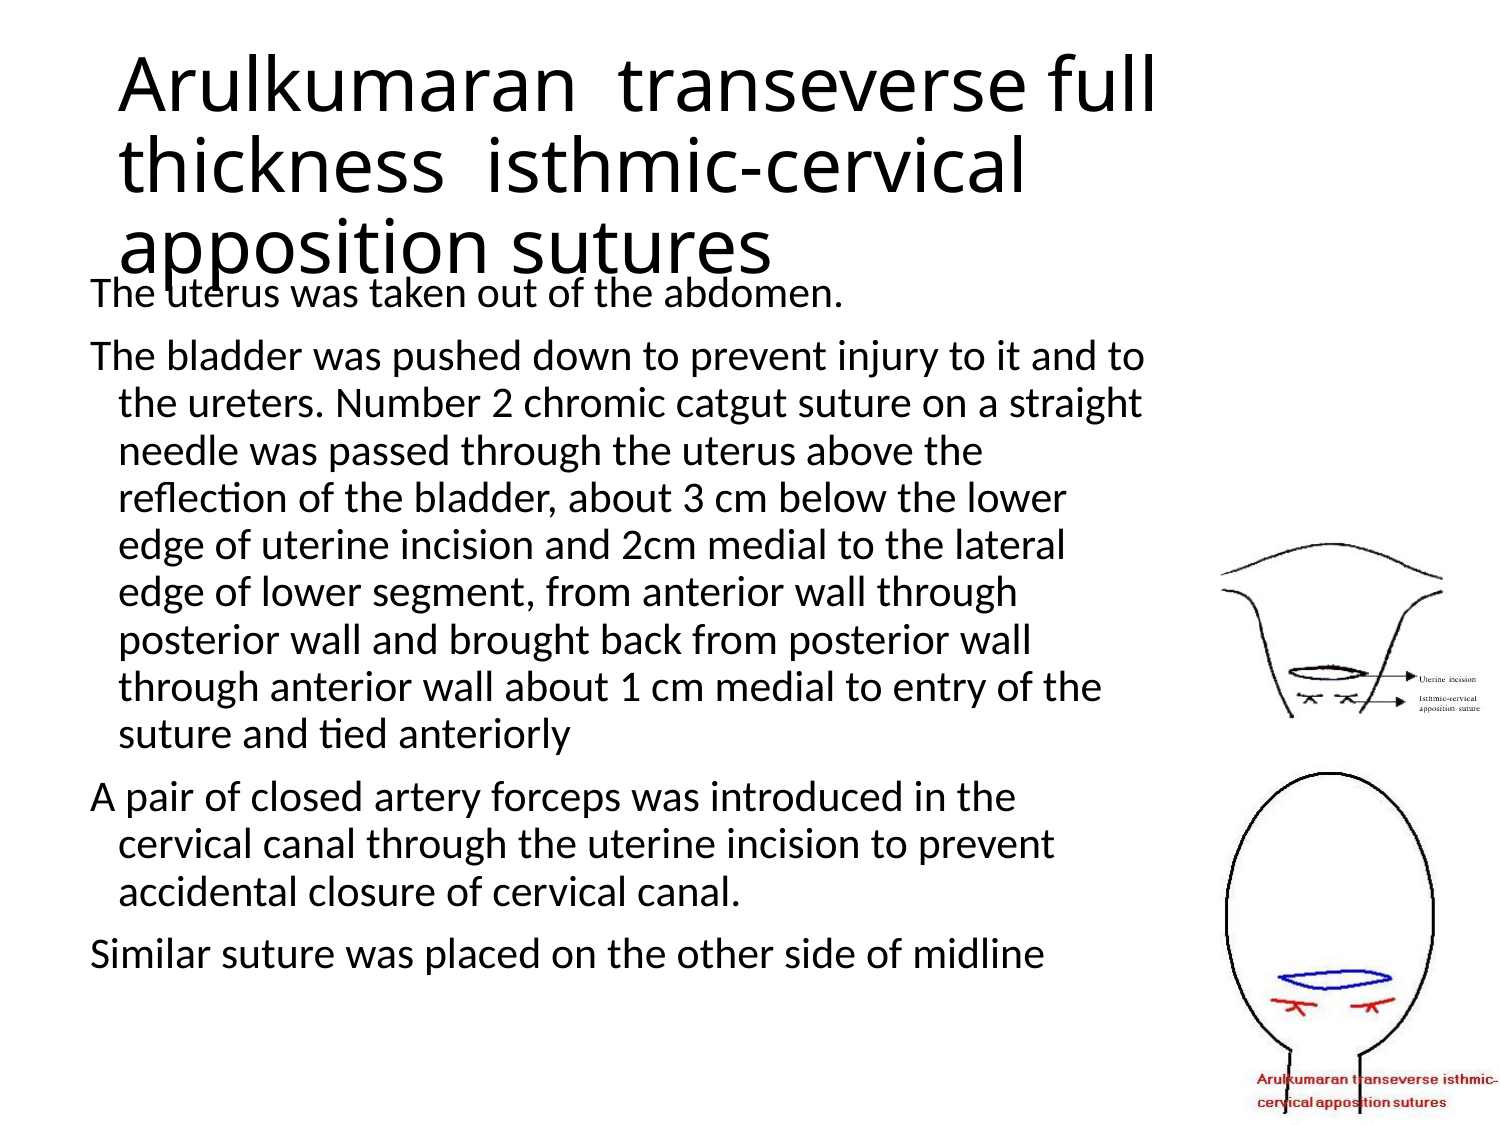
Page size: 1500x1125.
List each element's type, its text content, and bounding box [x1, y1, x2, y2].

picture [1212, 765, 1500, 1125]
list The uterus was taken out of the abdomen. The bladder was pushed down to prevent injury to it and to the ureters. Number 2 chromic catgut suture on a straight needle was passed through the uterus above the reflection of the bladder, about 3 cm below the lower edge of uterine incision and 2cm medial to the lateral edge of lower segment, from anterior wall through posterior wall and brought back from posterior wall through anterior wall about 1 cm medial to entry of the suture and tied anteriorly A pair of closed artery forceps was introduced in the cervical canal through the uterine incision to prevent accidental closure of cervical canal. Similar suture was placed on the other side of midline [75, 262, 1163, 1100]
title Arulkumaran transeverse full thickness isthmic-cervical apposition sutures [103, 59, 1397, 278]
picture [1212, 530, 1500, 752]
